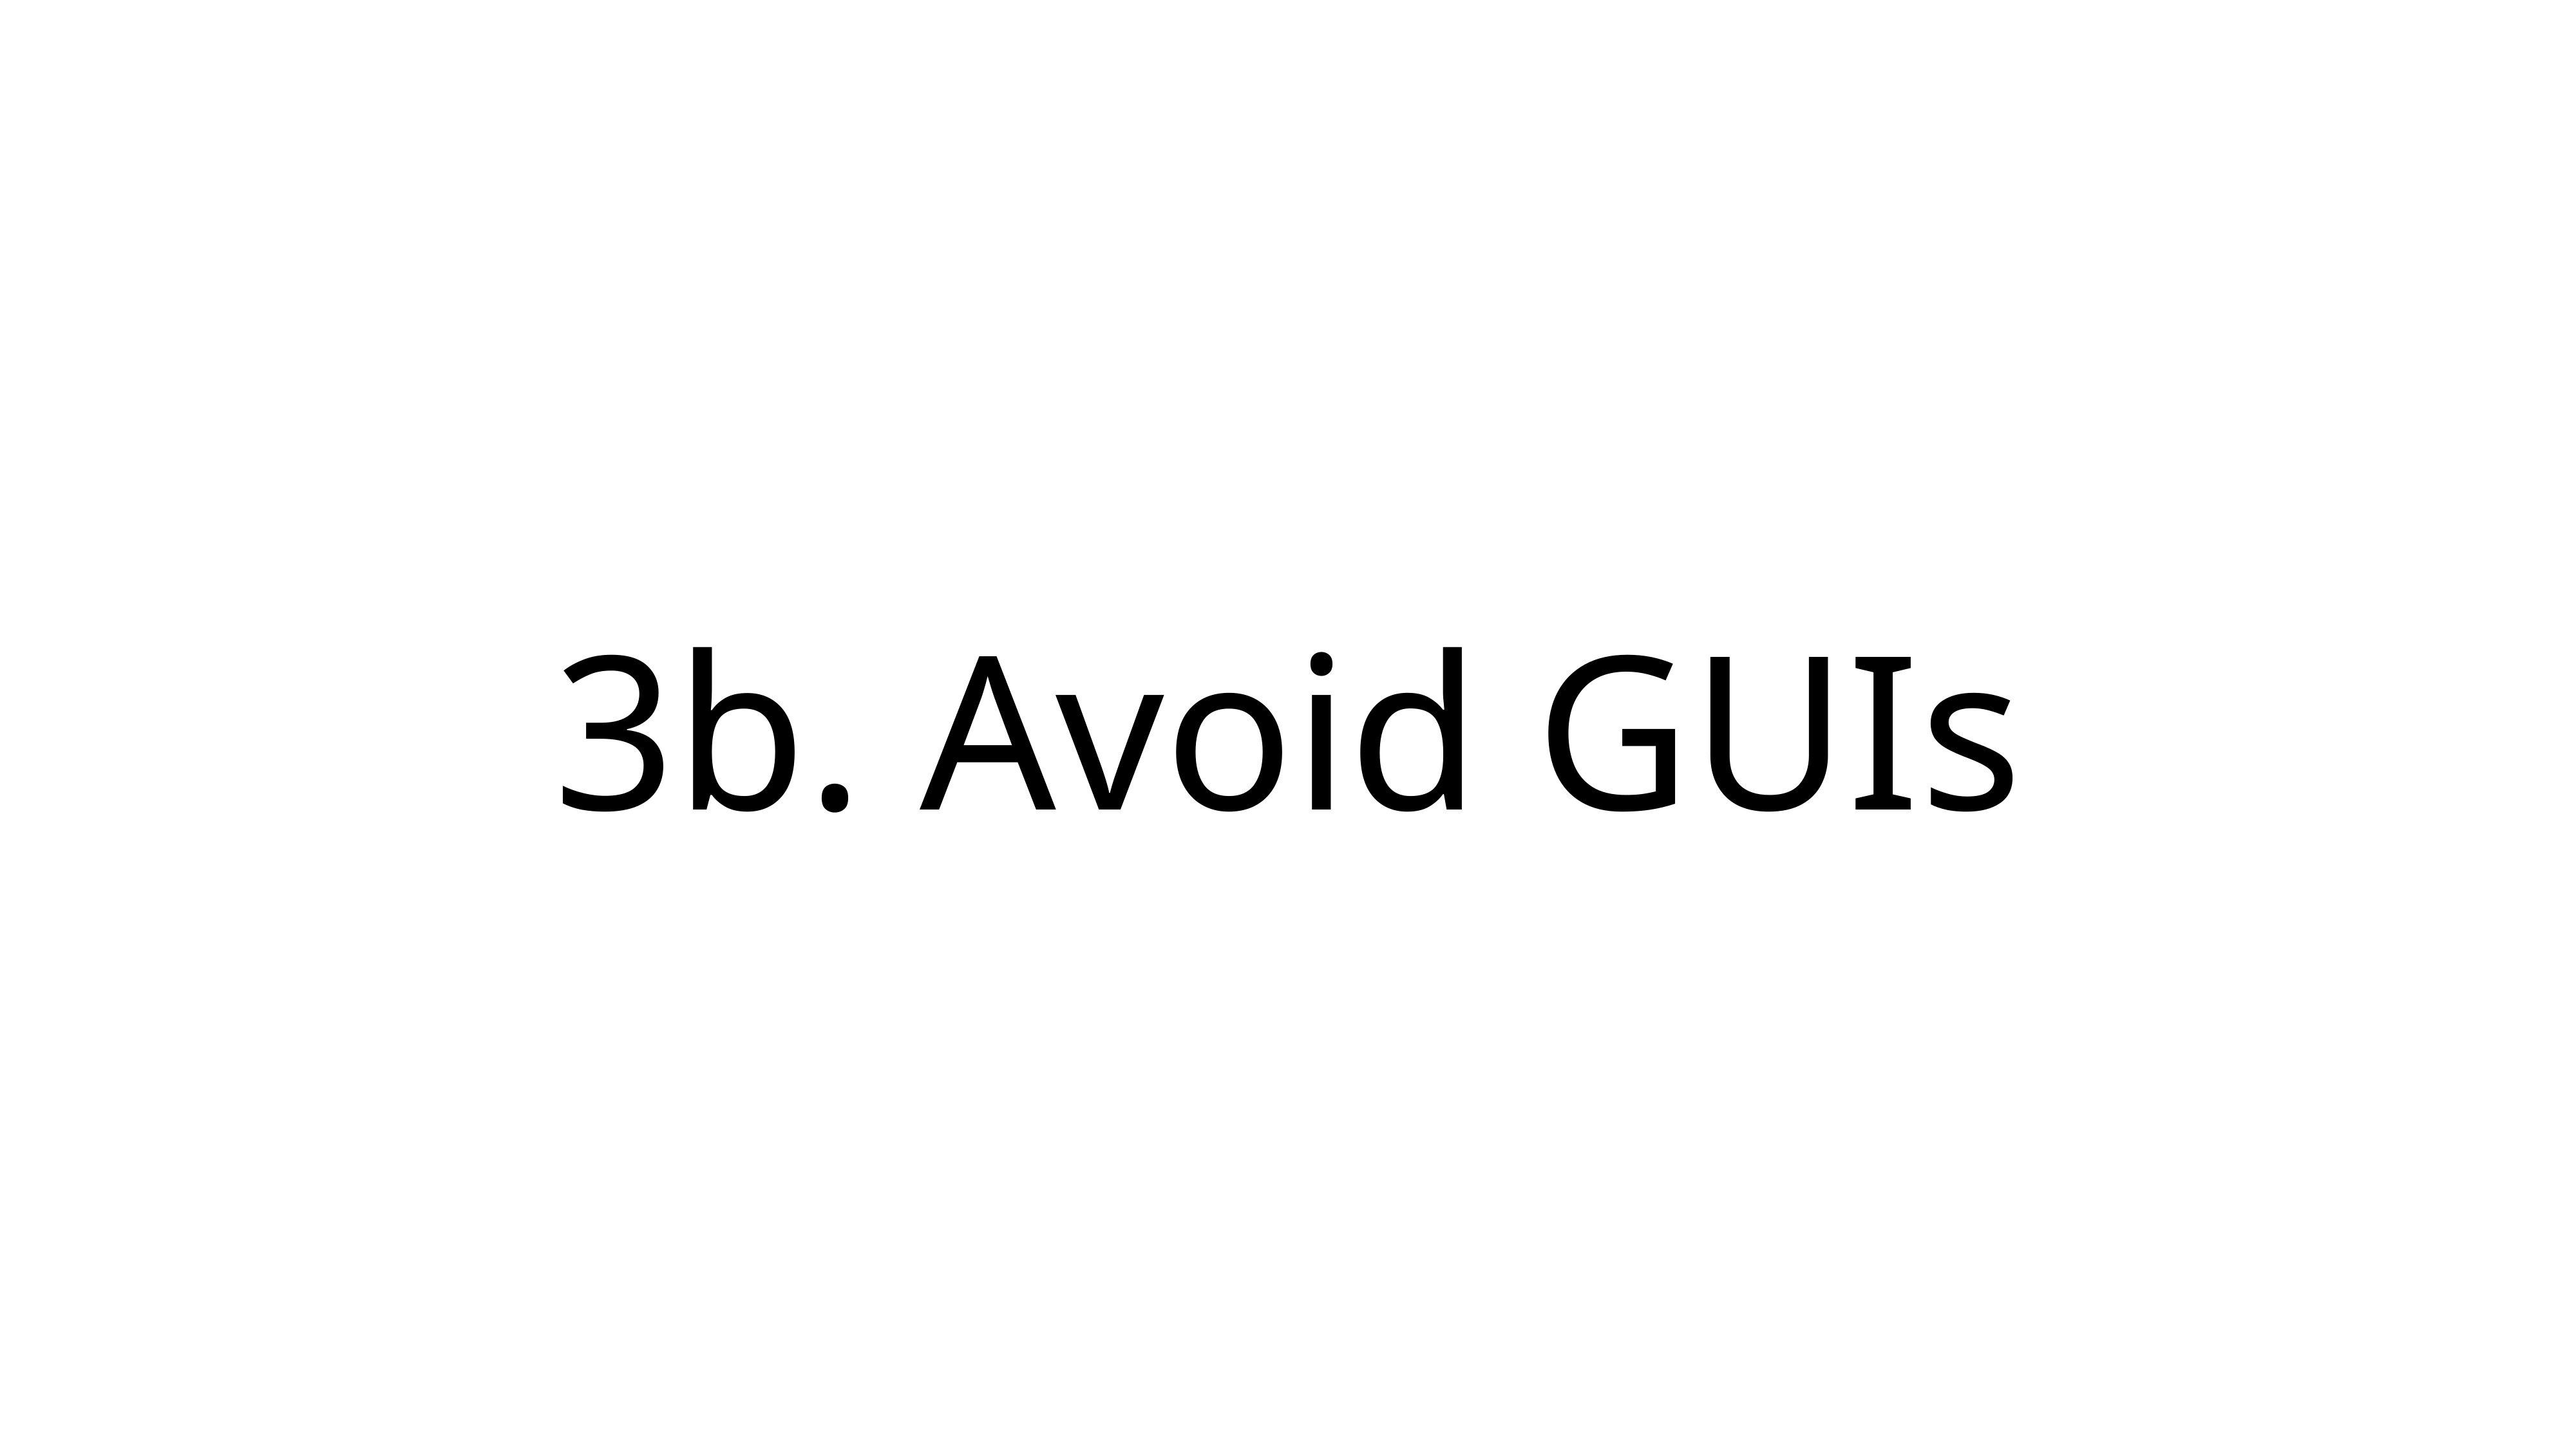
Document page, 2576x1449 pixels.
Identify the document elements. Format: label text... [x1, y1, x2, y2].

text_box 3b. Avoid GUIs [510, 479, 2065, 970]
